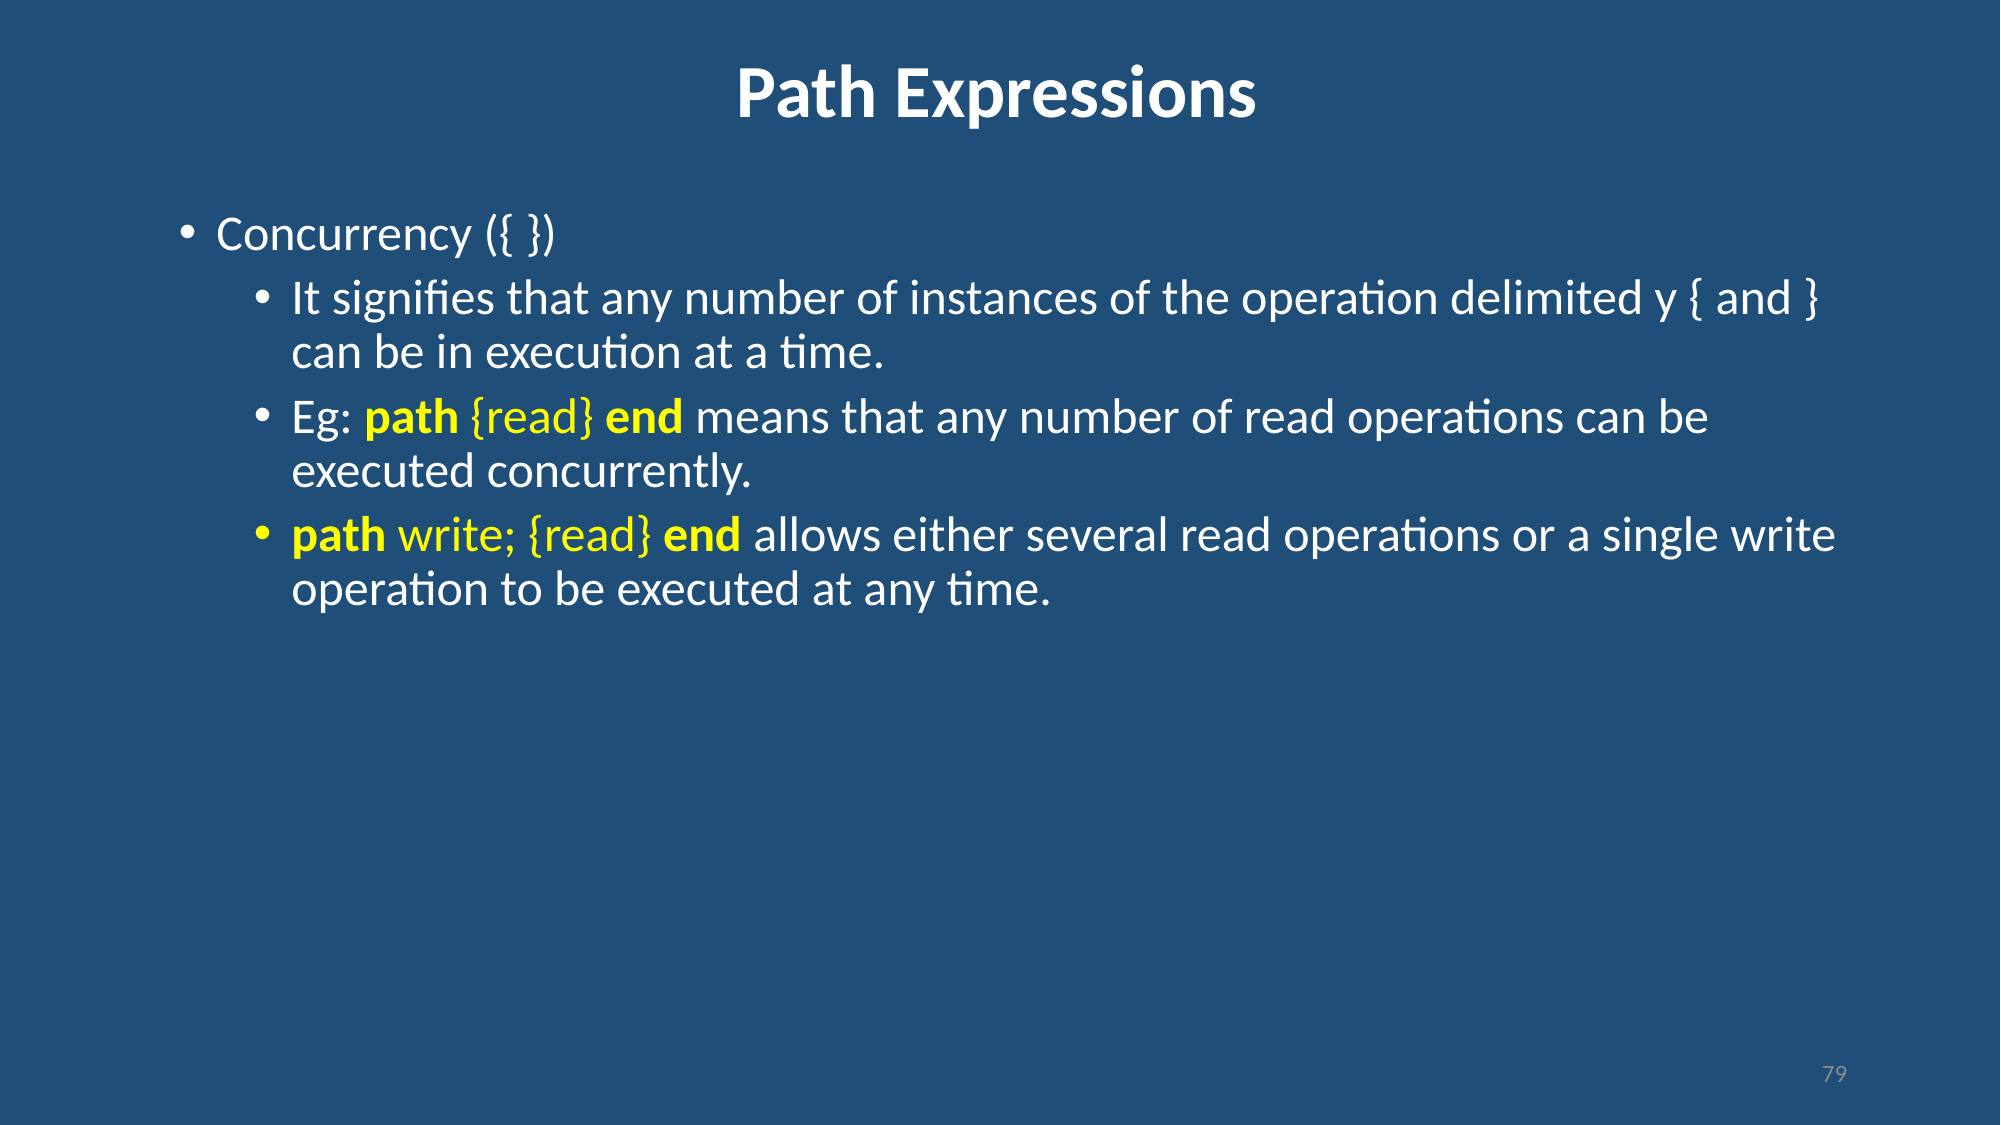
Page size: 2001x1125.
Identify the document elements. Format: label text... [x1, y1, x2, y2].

list Concurrency ({ }) It signifies that any number of instances of the operation delimited y { and } can be in execution at a time. Eg: path {read} end means that any number of read operations can be executed concurrently. path write; {read} end allows either several read operations or a single write operation to be executed at any time. [88, 200, 1863, 1002]
title Path Expressions [135, 42, 1860, 143]
slide_number 79 [1412, 1042, 1863, 1103]
